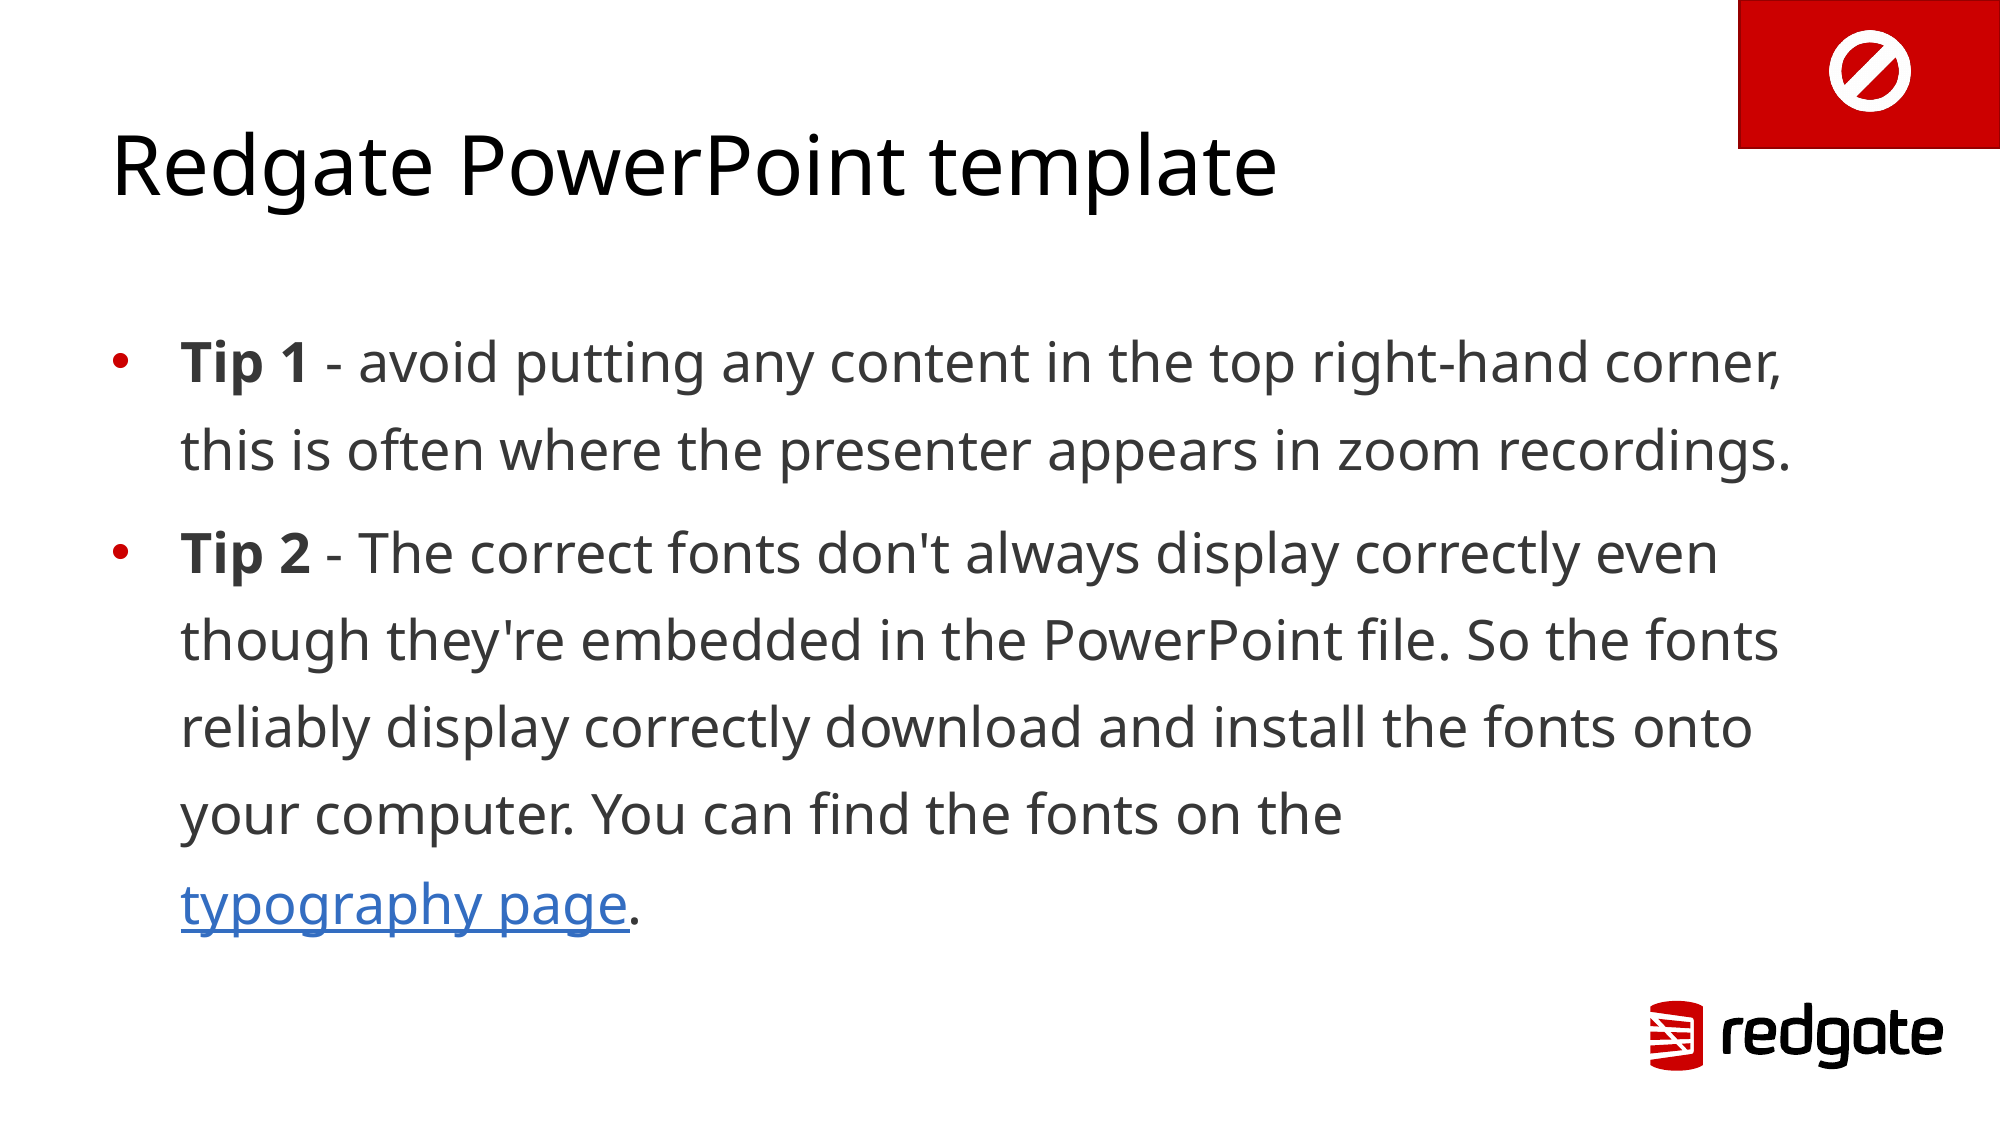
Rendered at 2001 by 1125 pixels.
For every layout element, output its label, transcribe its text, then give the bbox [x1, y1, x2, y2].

text_box [1738, 0, 2000, 149]
title Redgate PowerPoint template [95, 59, 1740, 278]
picture [1829, 30, 1911, 112]
list Tip 1 - avoid putting any content in the top right-hand corner, this is often where the presenter appears in zoom recordings. Tip 2 - The correct fonts don't always display correctly even though they're embedded in the PowerPoint file. So the fonts reliably display correctly download and install the fonts onto your computer. You can find the fonts on the typography page. [95, 299, 1821, 1014]
